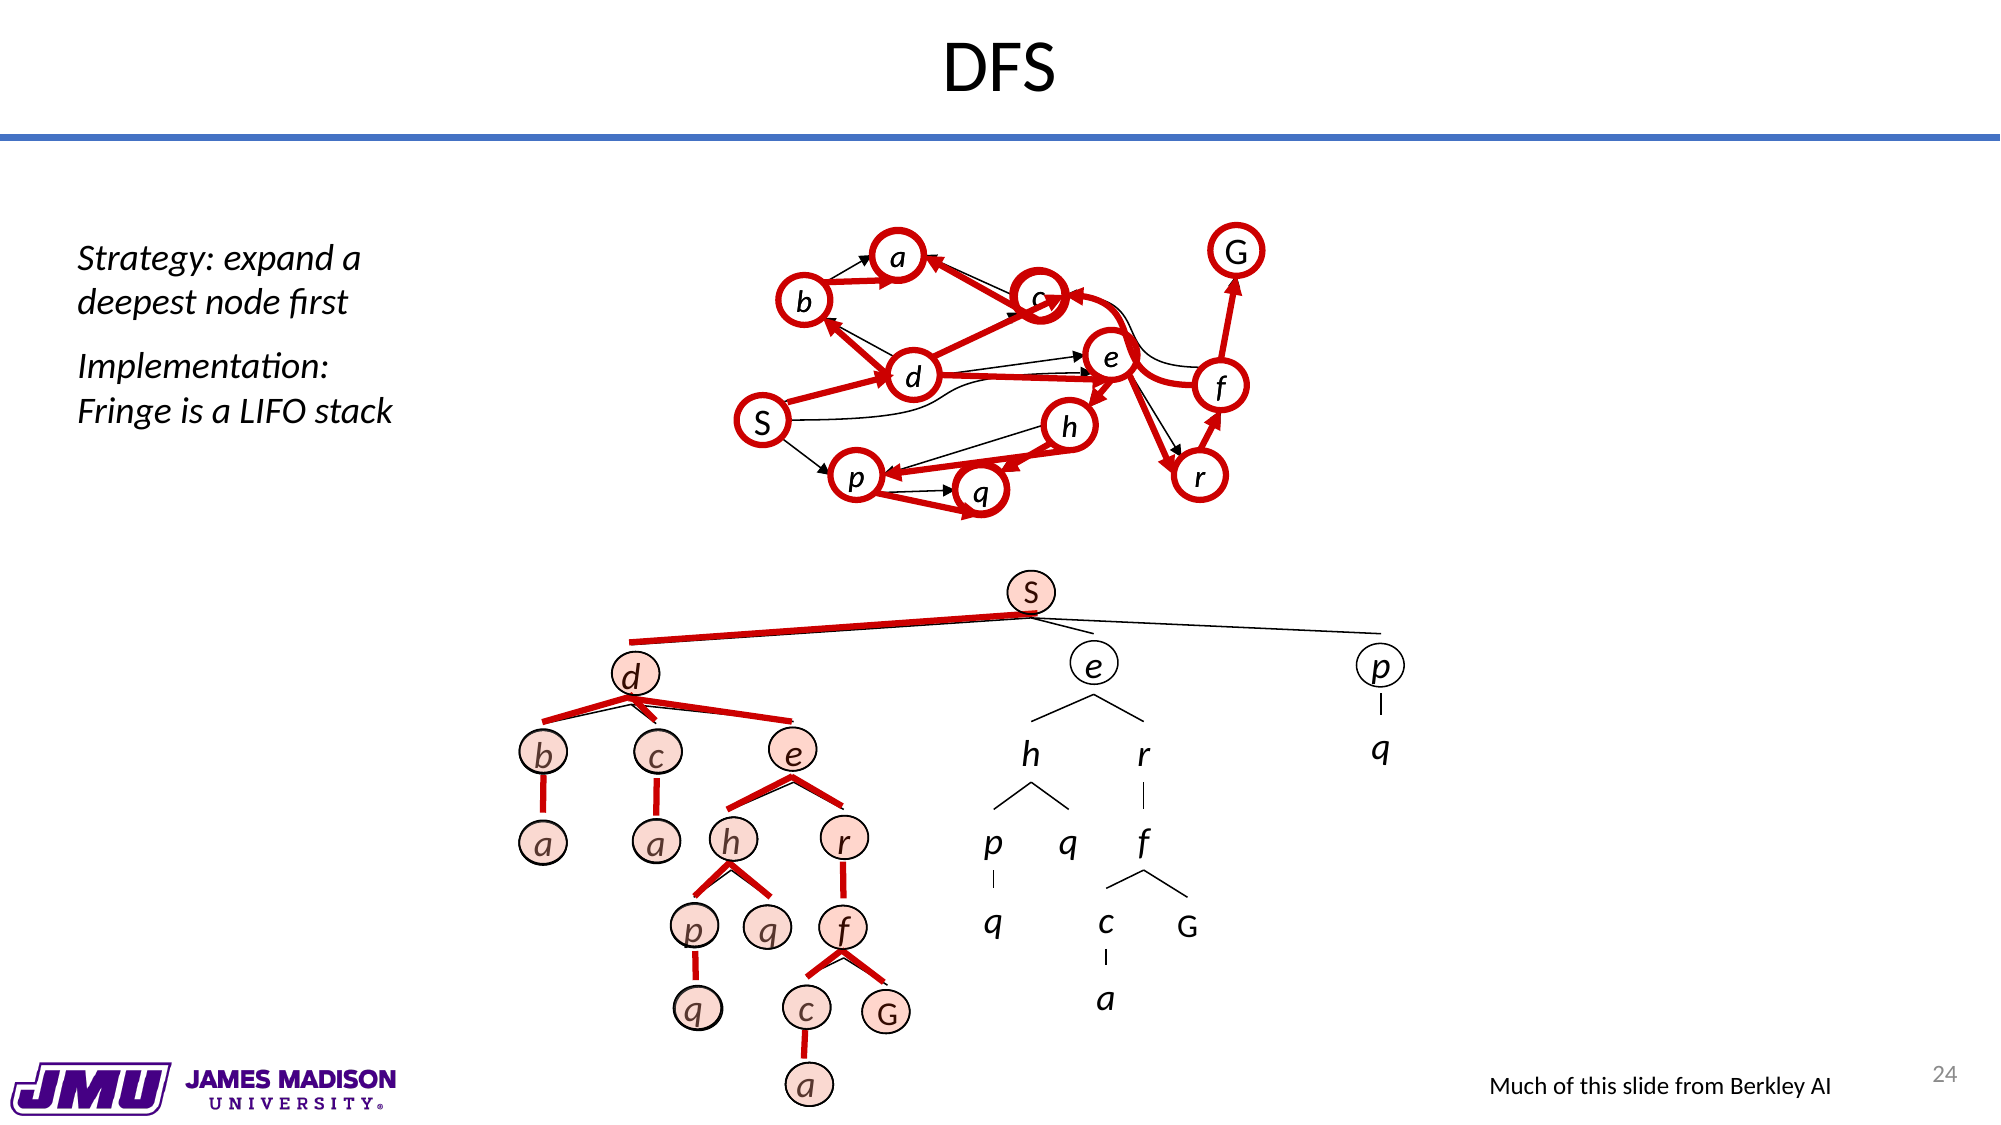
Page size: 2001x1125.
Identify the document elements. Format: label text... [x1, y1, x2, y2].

slide_number 24 [1870, 1042, 1973, 1103]
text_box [778, 274, 896, 358]
title DFS [0, 0, 2000, 134]
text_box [1014, 271, 1203, 368]
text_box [736, 224, 1210, 515]
text_box Strategy: expand a deepest node first Implementation: Fringe is a LIFO stack [62, 224, 437, 439]
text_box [1129, 375, 1182, 455]
picture [0, 1042, 410, 1125]
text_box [954, 442, 1052, 514]
text_box Much of this slide from Berkley AI [1443, 1065, 1848, 1103]
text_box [787, 349, 940, 403]
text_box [1210, 224, 1263, 361]
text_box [823, 229, 924, 283]
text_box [1008, 361, 1263, 515]
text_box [1043, 380, 1112, 451]
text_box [1194, 360, 1247, 451]
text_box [512, 563, 1413, 1114]
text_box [932, 269, 1065, 358]
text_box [830, 425, 1043, 500]
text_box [874, 500, 1008, 516]
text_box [872, 230, 1013, 295]
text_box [939, 329, 1138, 380]
